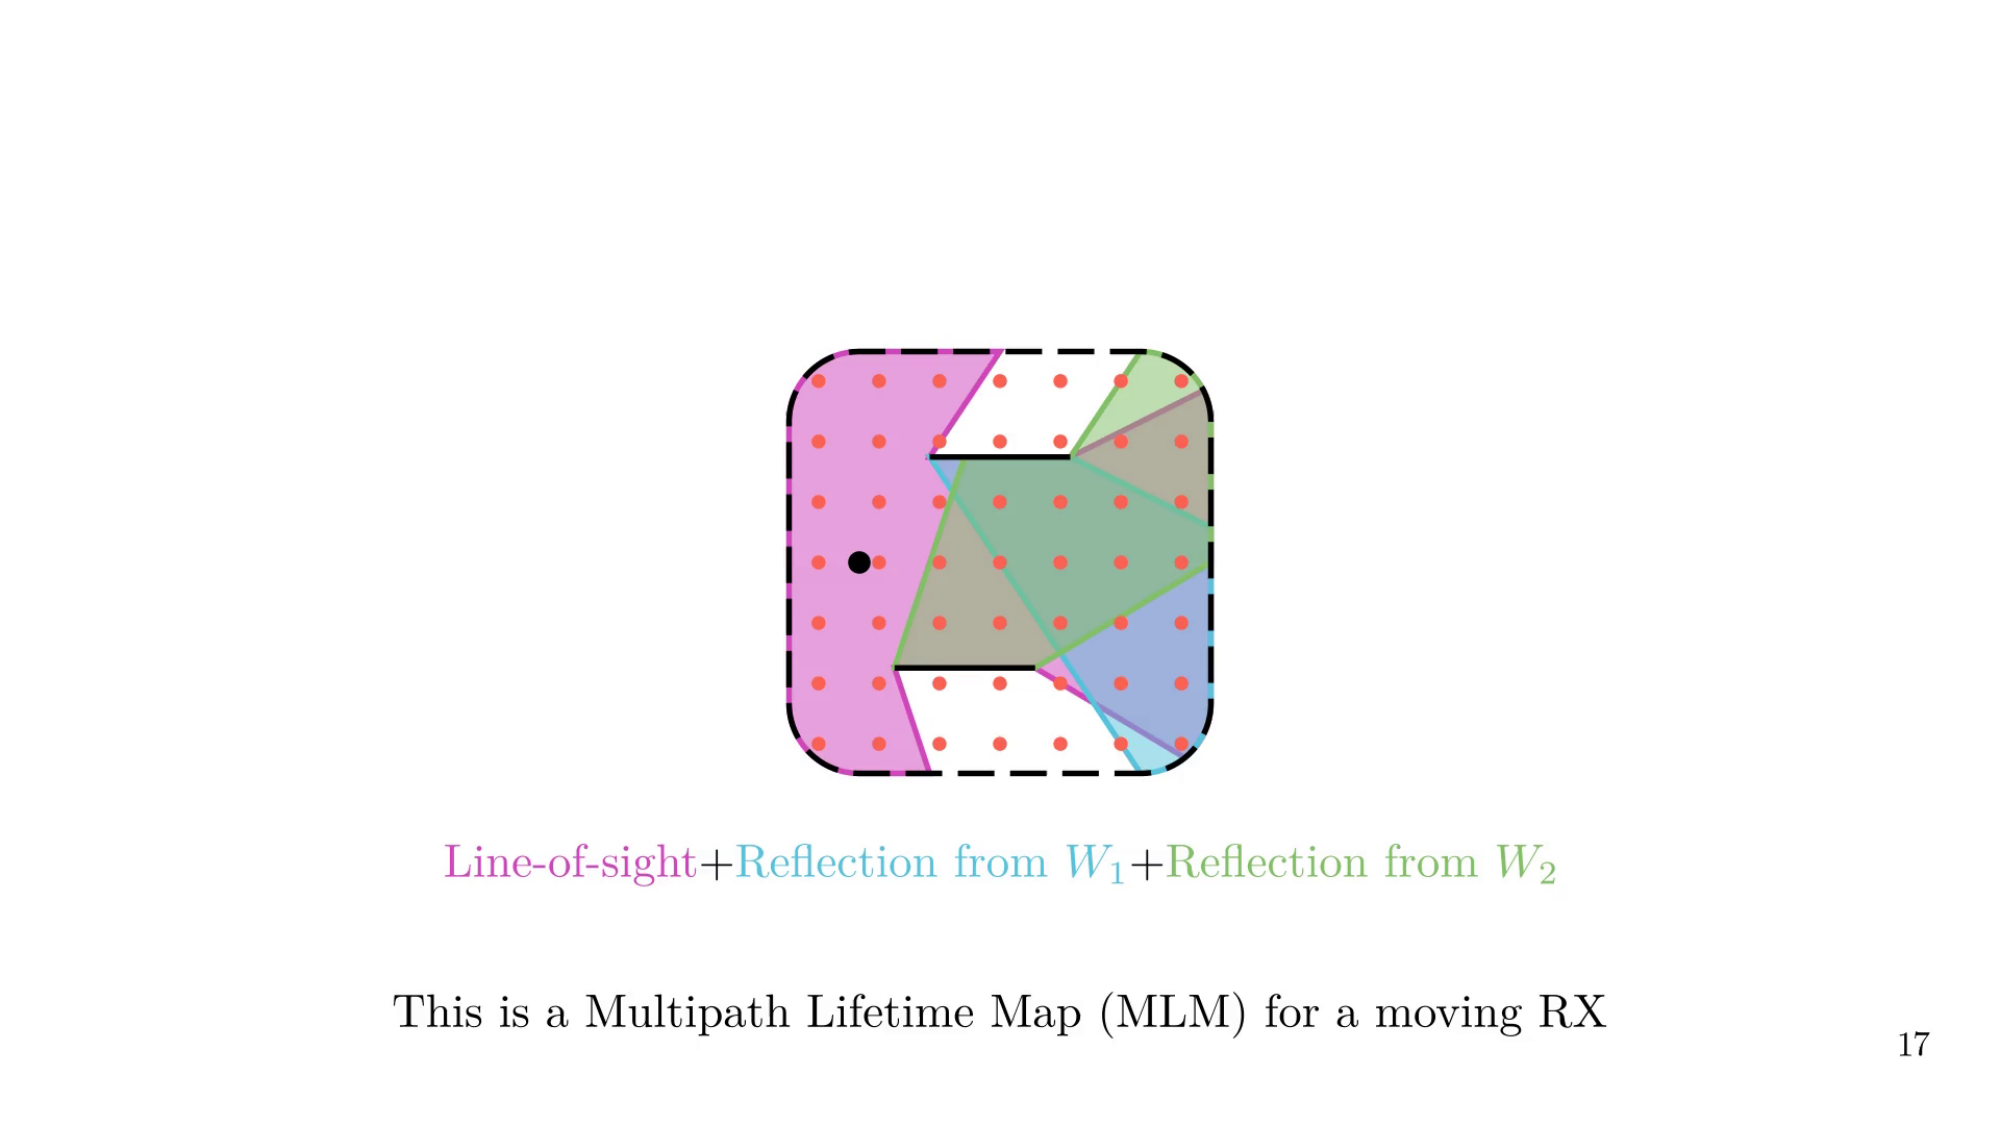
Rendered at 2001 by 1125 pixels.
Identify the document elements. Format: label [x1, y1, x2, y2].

text_box [0, 0, 2000, 1125]
